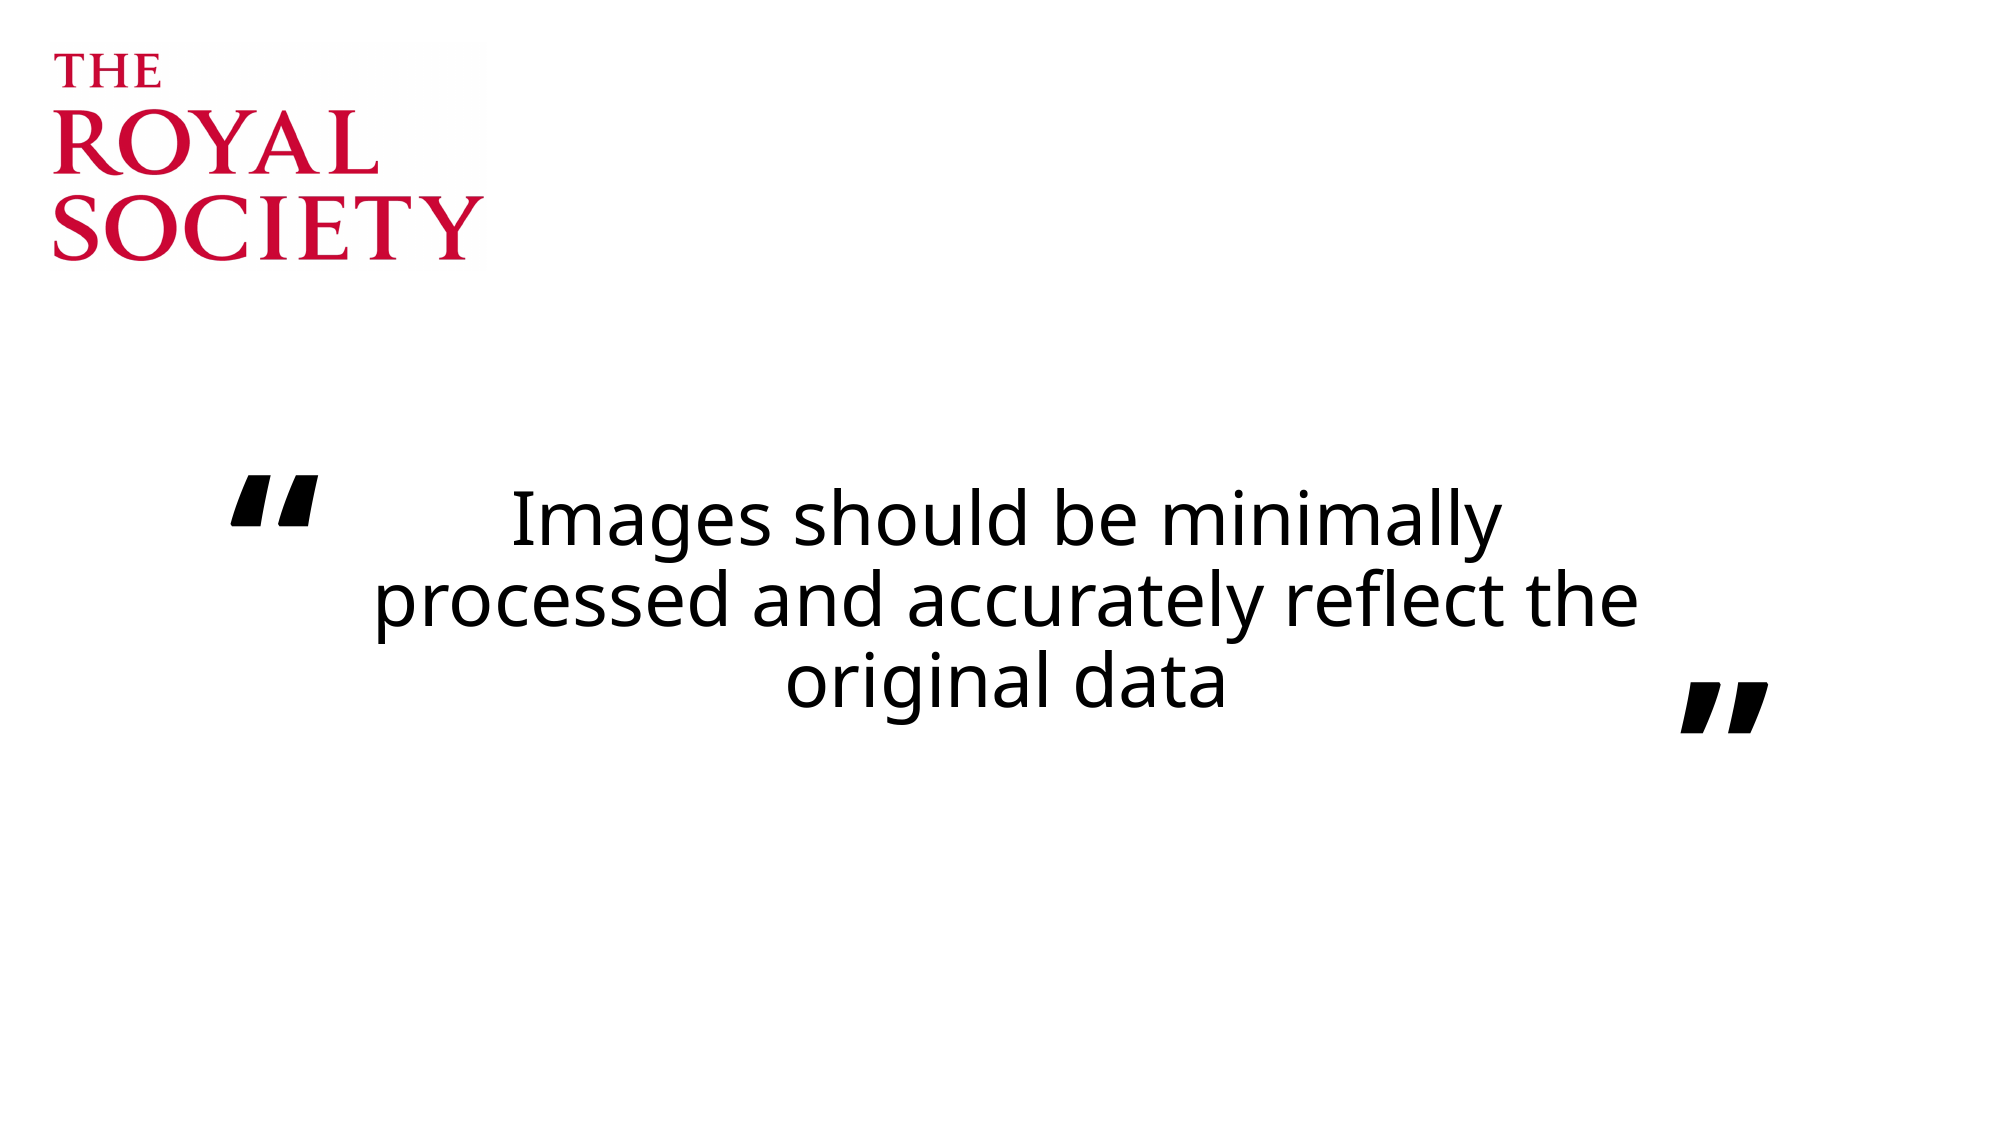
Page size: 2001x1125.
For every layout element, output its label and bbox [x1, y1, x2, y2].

text_box [226, 408, 1774, 822]
picture [50, 42, 487, 271]
